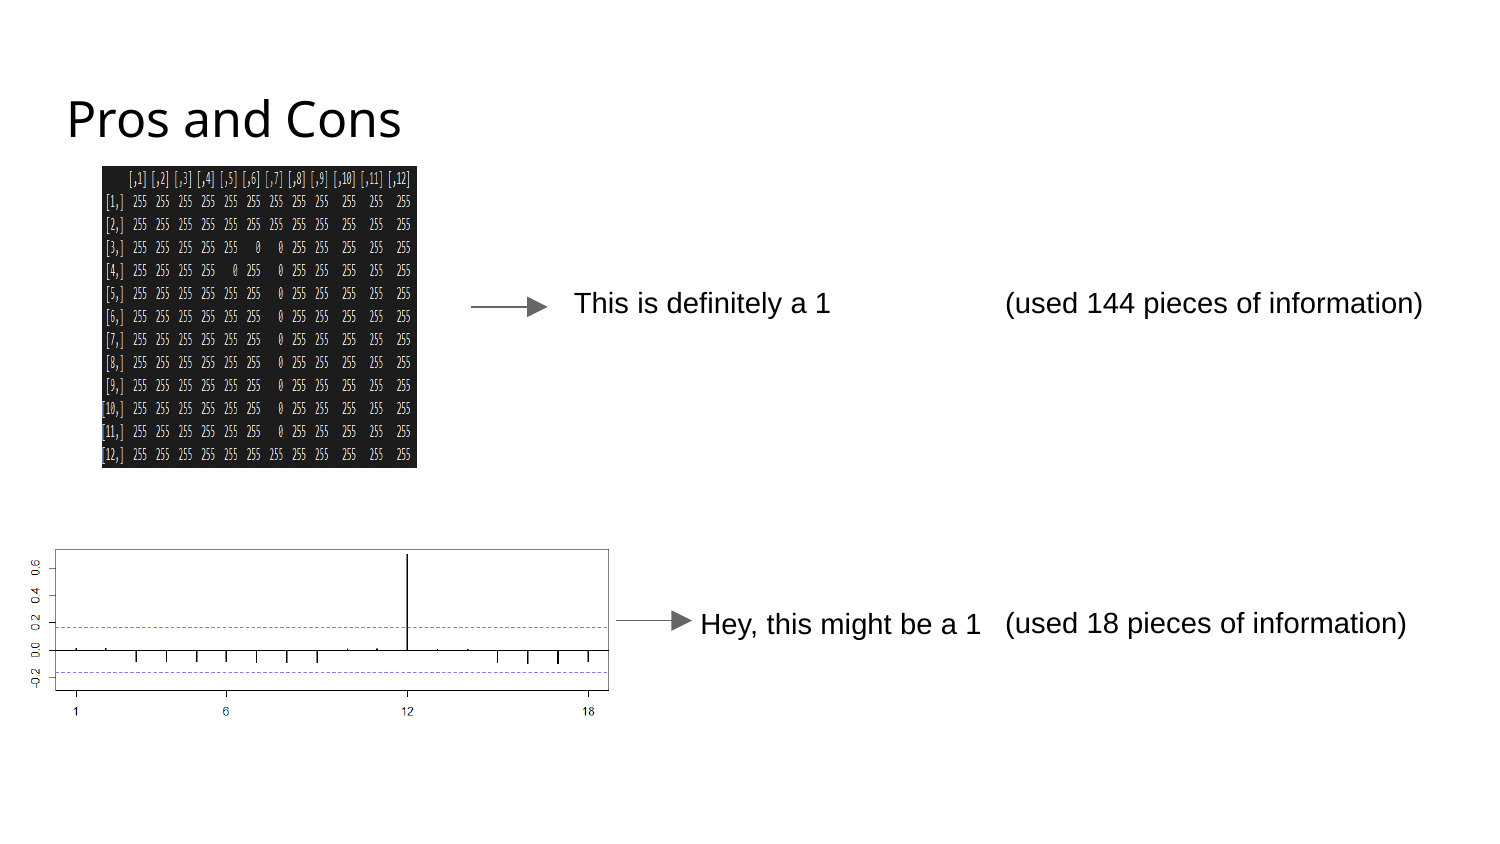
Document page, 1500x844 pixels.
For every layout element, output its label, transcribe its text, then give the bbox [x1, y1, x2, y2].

text_box This is definitely a 1 [558, 268, 879, 345]
title Pros and Cons [51, 72, 1449, 167]
text_box (used 144 pieces of information) [990, 268, 1440, 345]
picture [101, 166, 417, 468]
text_box Hey, this might be a 1 [685, 590, 990, 666]
text_box (used 18 pieces of information) [990, 589, 1440, 666]
picture [24, 542, 616, 726]
